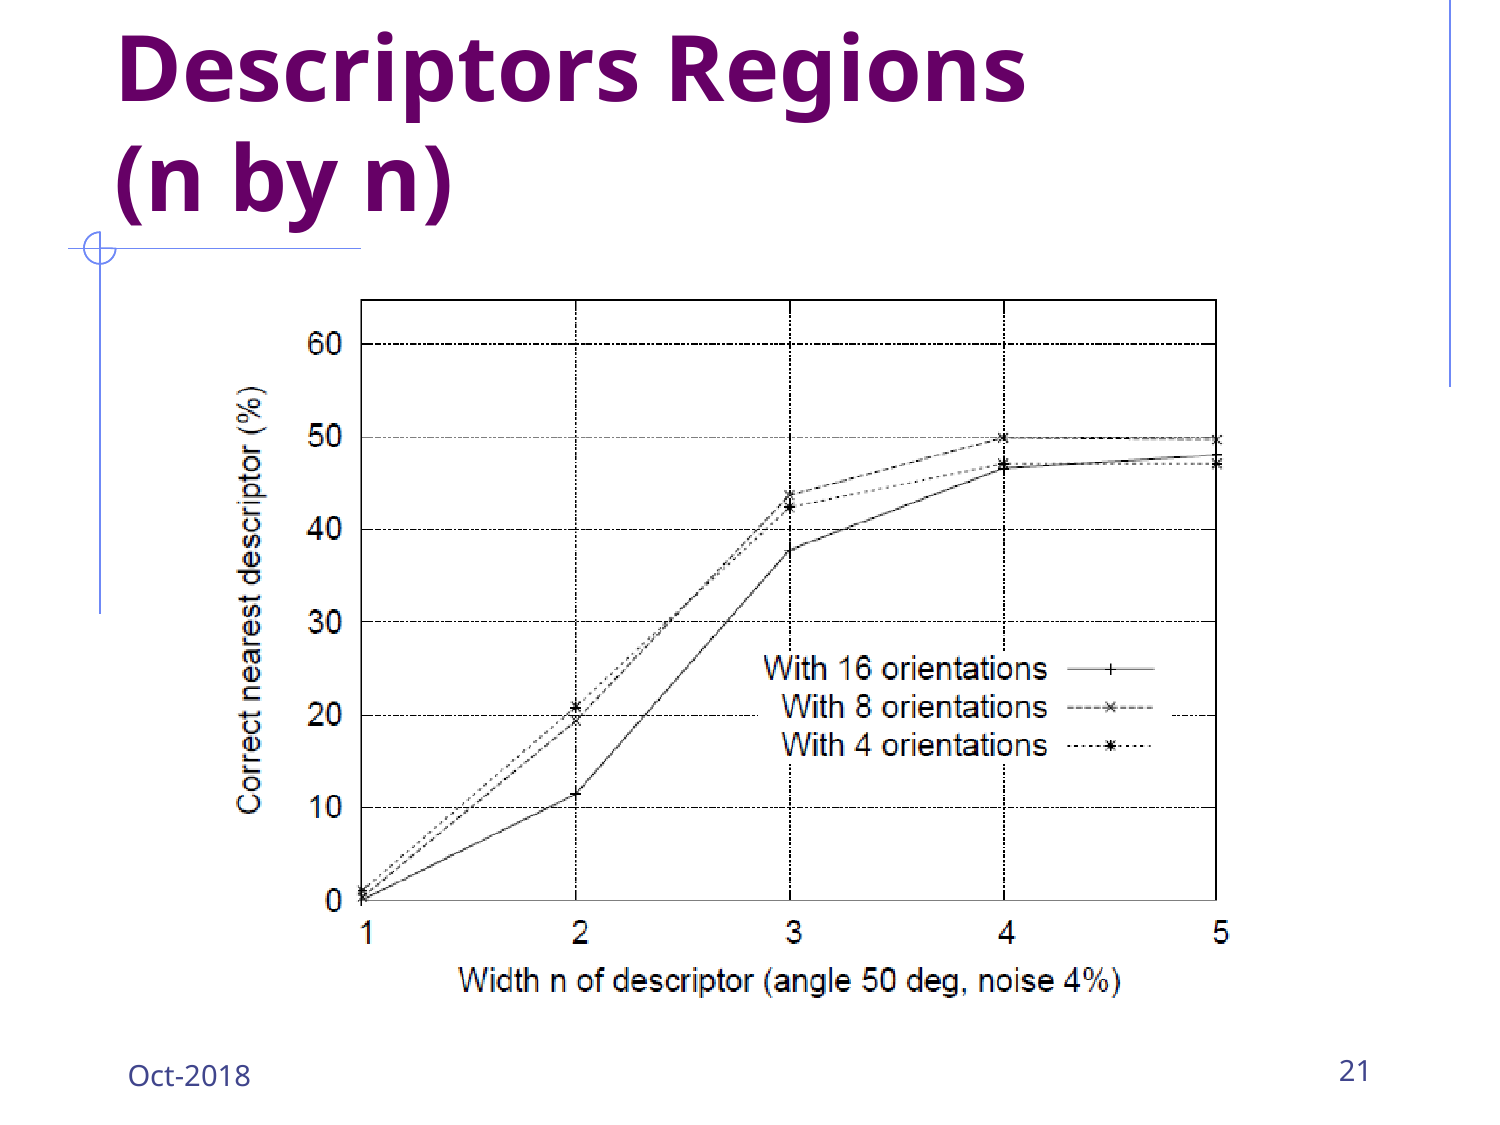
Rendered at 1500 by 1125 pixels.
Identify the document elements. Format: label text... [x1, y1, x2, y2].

slide_number Oct-2018 [112, 1025, 425, 1100]
title Descriptors Regions (n by n) [99, 50, 1375, 238]
picture [210, 266, 1290, 1023]
slide_number 21 [1074, 1025, 1388, 1100]
